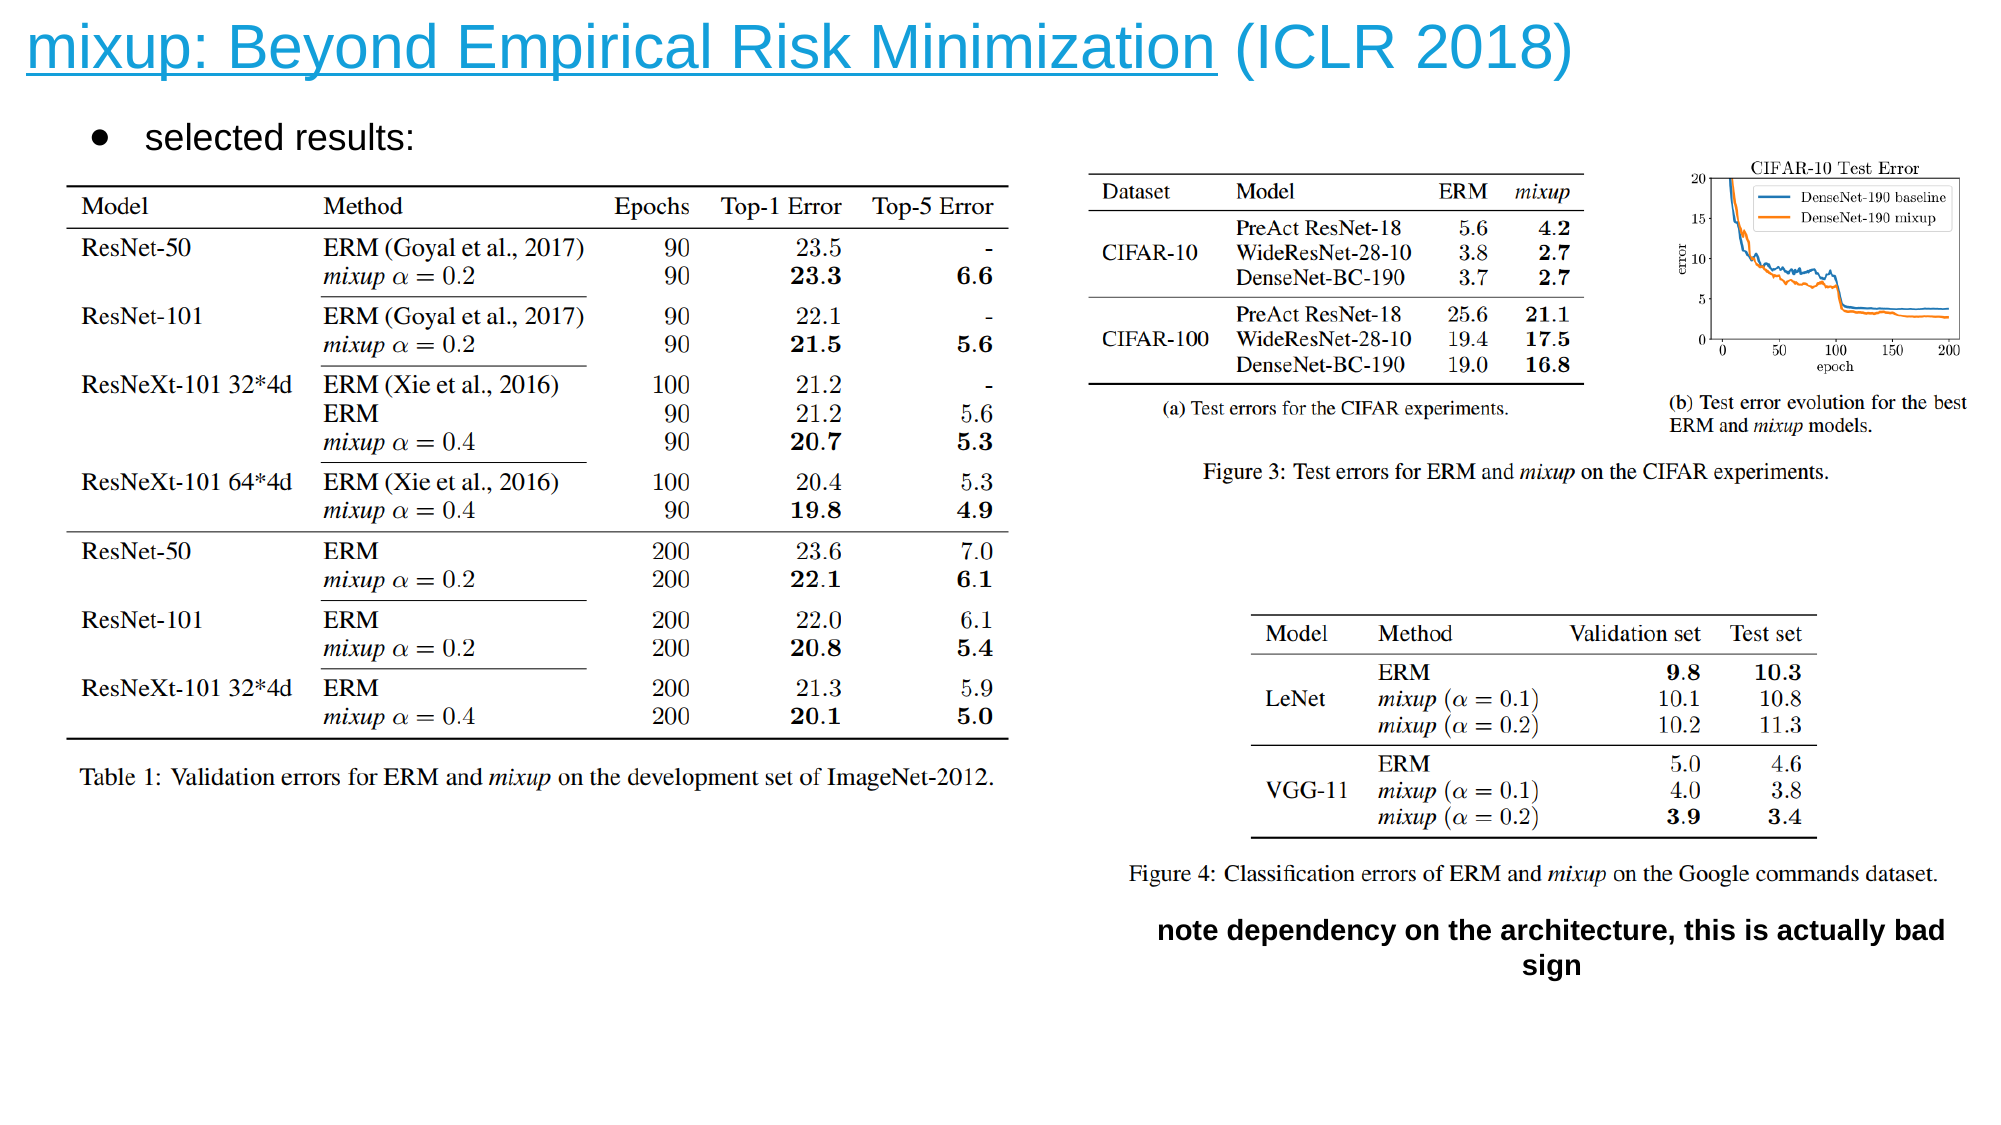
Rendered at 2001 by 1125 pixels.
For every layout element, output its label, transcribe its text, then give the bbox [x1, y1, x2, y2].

picture [1069, 157, 1983, 498]
picture [1103, 585, 1963, 899]
title mixup: Beyond Empirical Risk Minimization (ICLR 2018) [11, 37, 1944, 126]
picture [0, 157, 1046, 800]
text_box note dependency on the architecture, this is actually bad sign [1141, 907, 1962, 941]
text_box selected results: [54, 97, 1774, 194]
